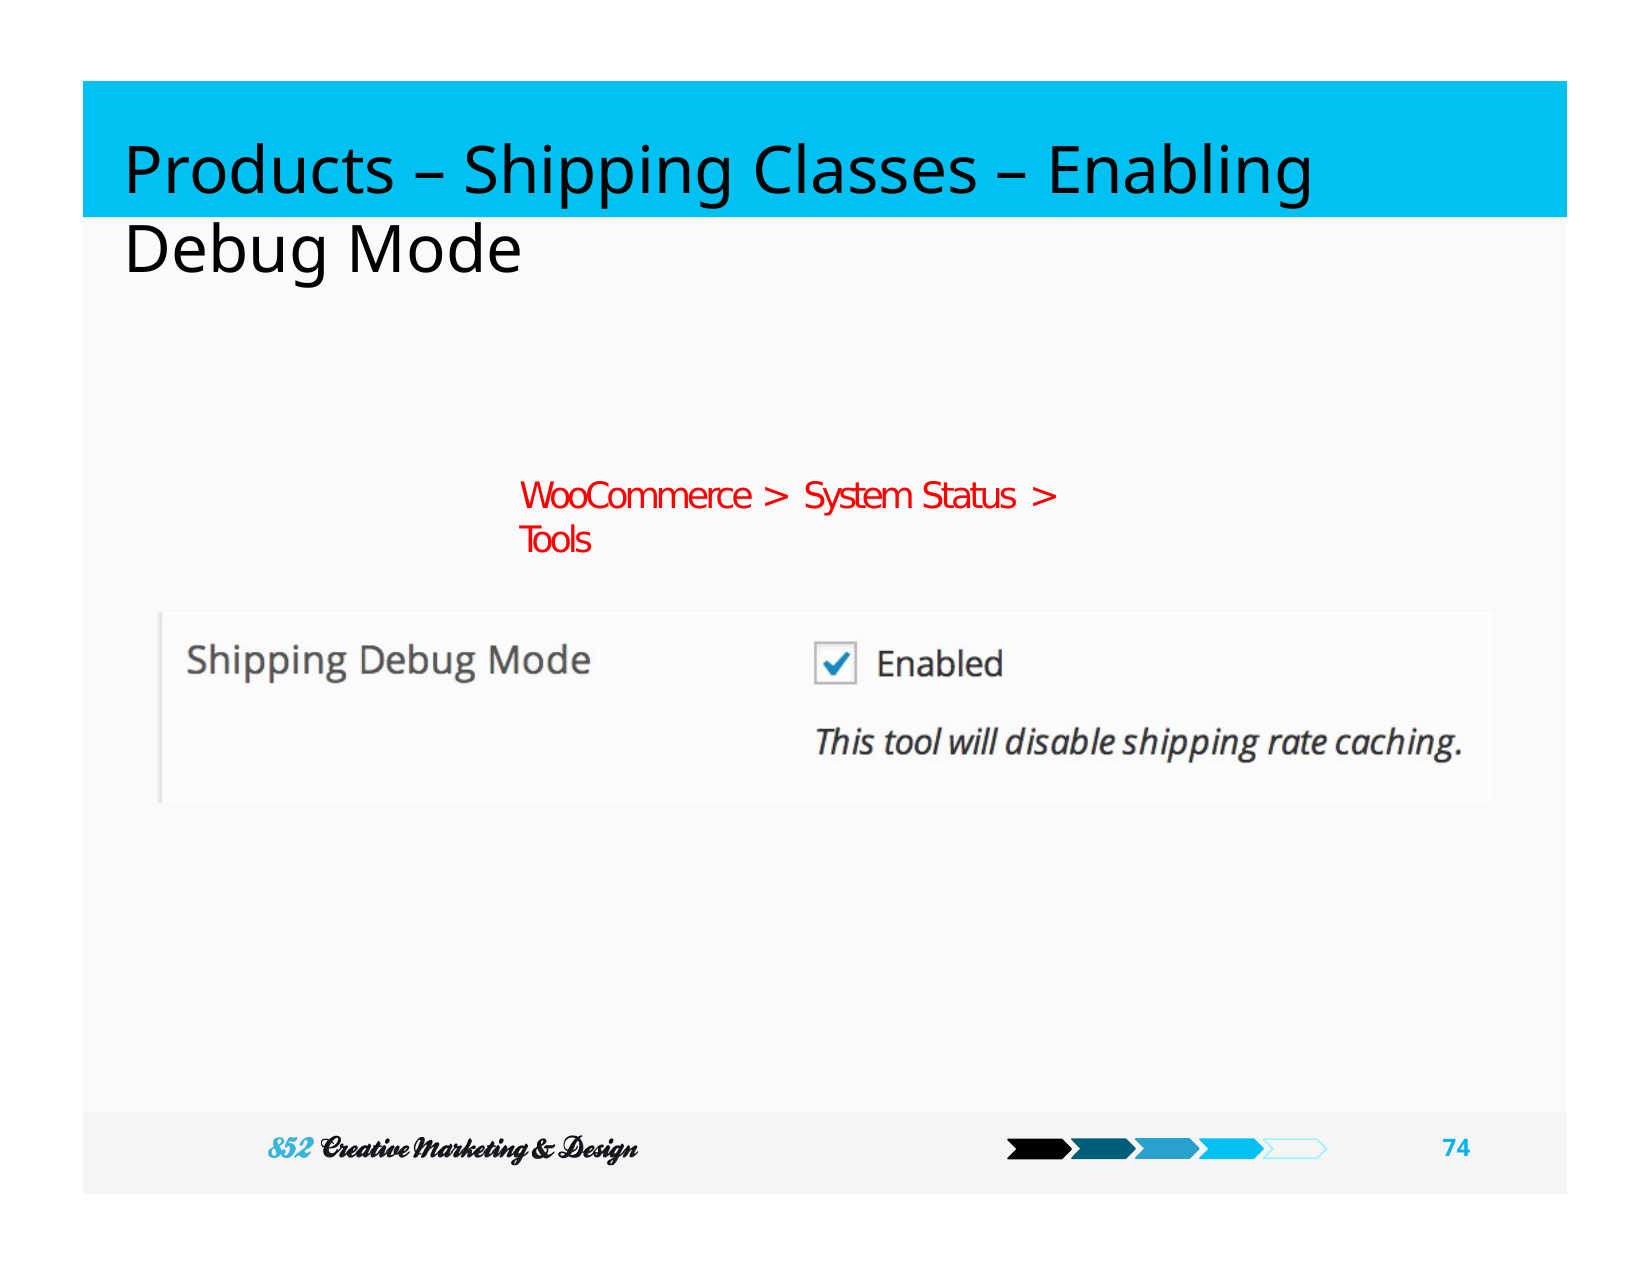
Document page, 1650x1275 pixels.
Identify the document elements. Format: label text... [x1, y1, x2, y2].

text_box [1135, 1138, 1199, 1159]
title Products – Shipping Classes – Enabling Debug Mode [121, 125, 1529, 342]
text_box [1263, 1139, 1327, 1159]
text_box [1071, 1139, 1136, 1159]
text_box [1199, 1139, 1264, 1159]
picture [257, 1124, 645, 1173]
text_box [157, 612, 1493, 804]
text_box [1007, 1139, 1072, 1159]
text_box WooCommerce > System Status > Tools [517, 469, 1112, 560]
slide_number 100 [1438, 1129, 1484, 1275]
